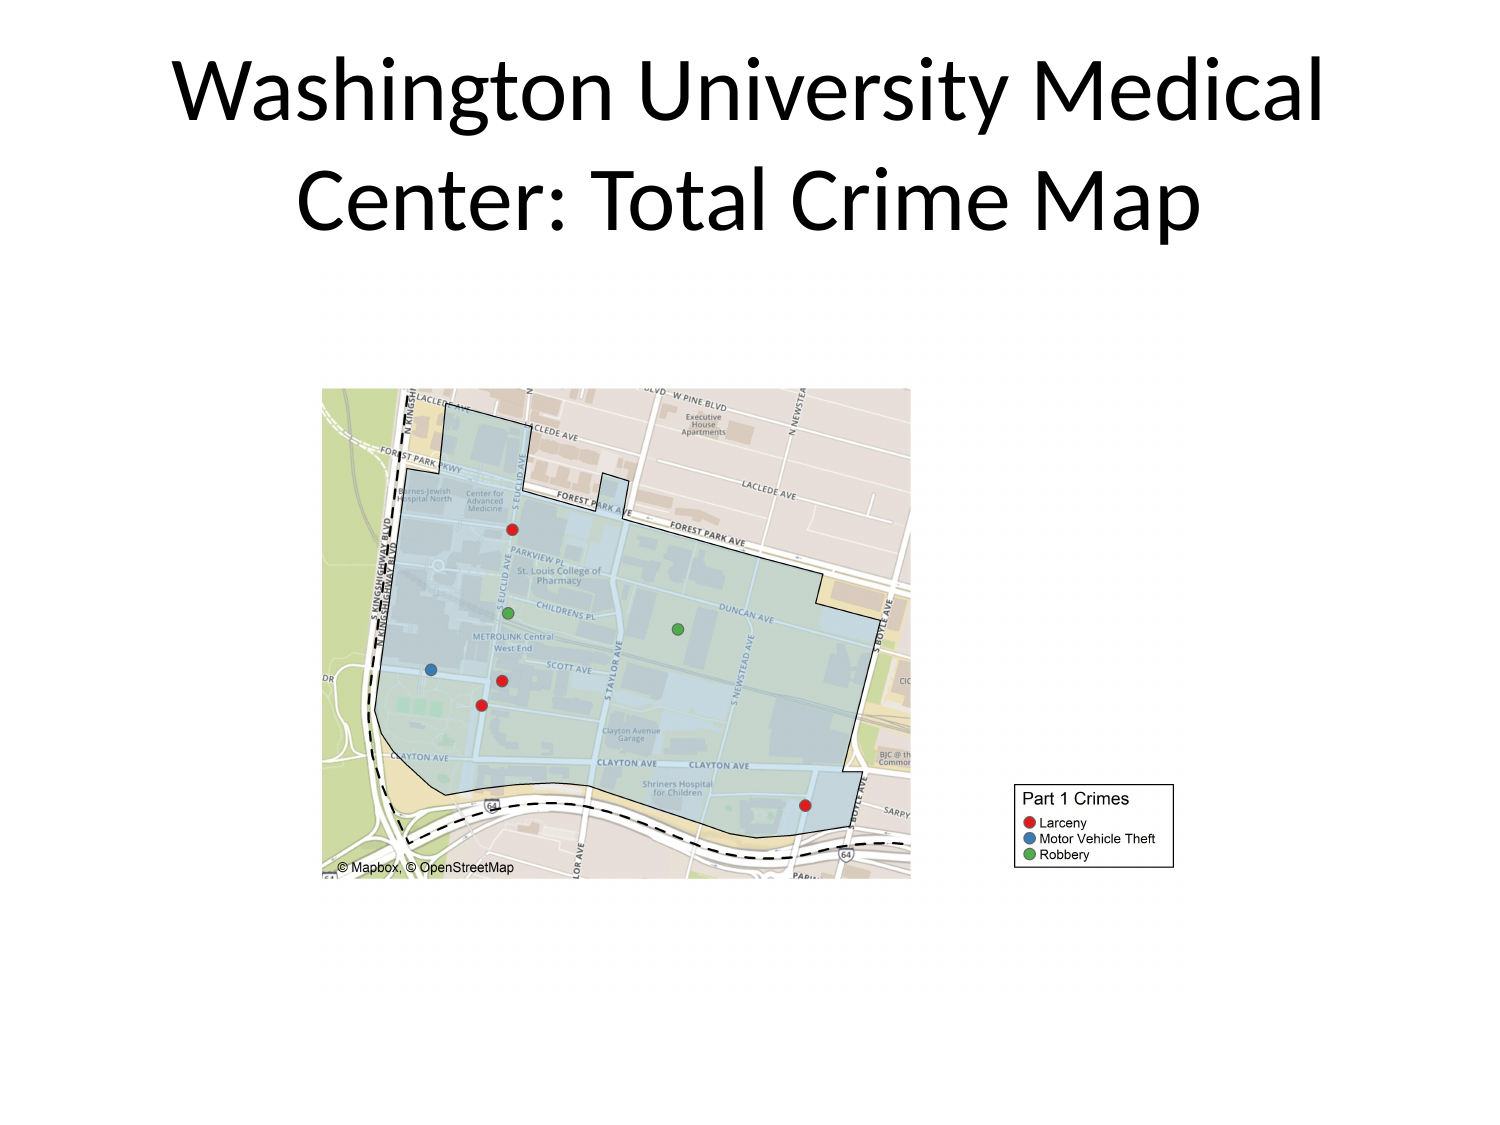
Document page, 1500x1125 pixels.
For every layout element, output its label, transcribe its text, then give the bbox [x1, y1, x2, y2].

picture [303, 262, 1197, 1005]
title Washington University Medical Center: Total Crime Map [75, 45, 1425, 233]
